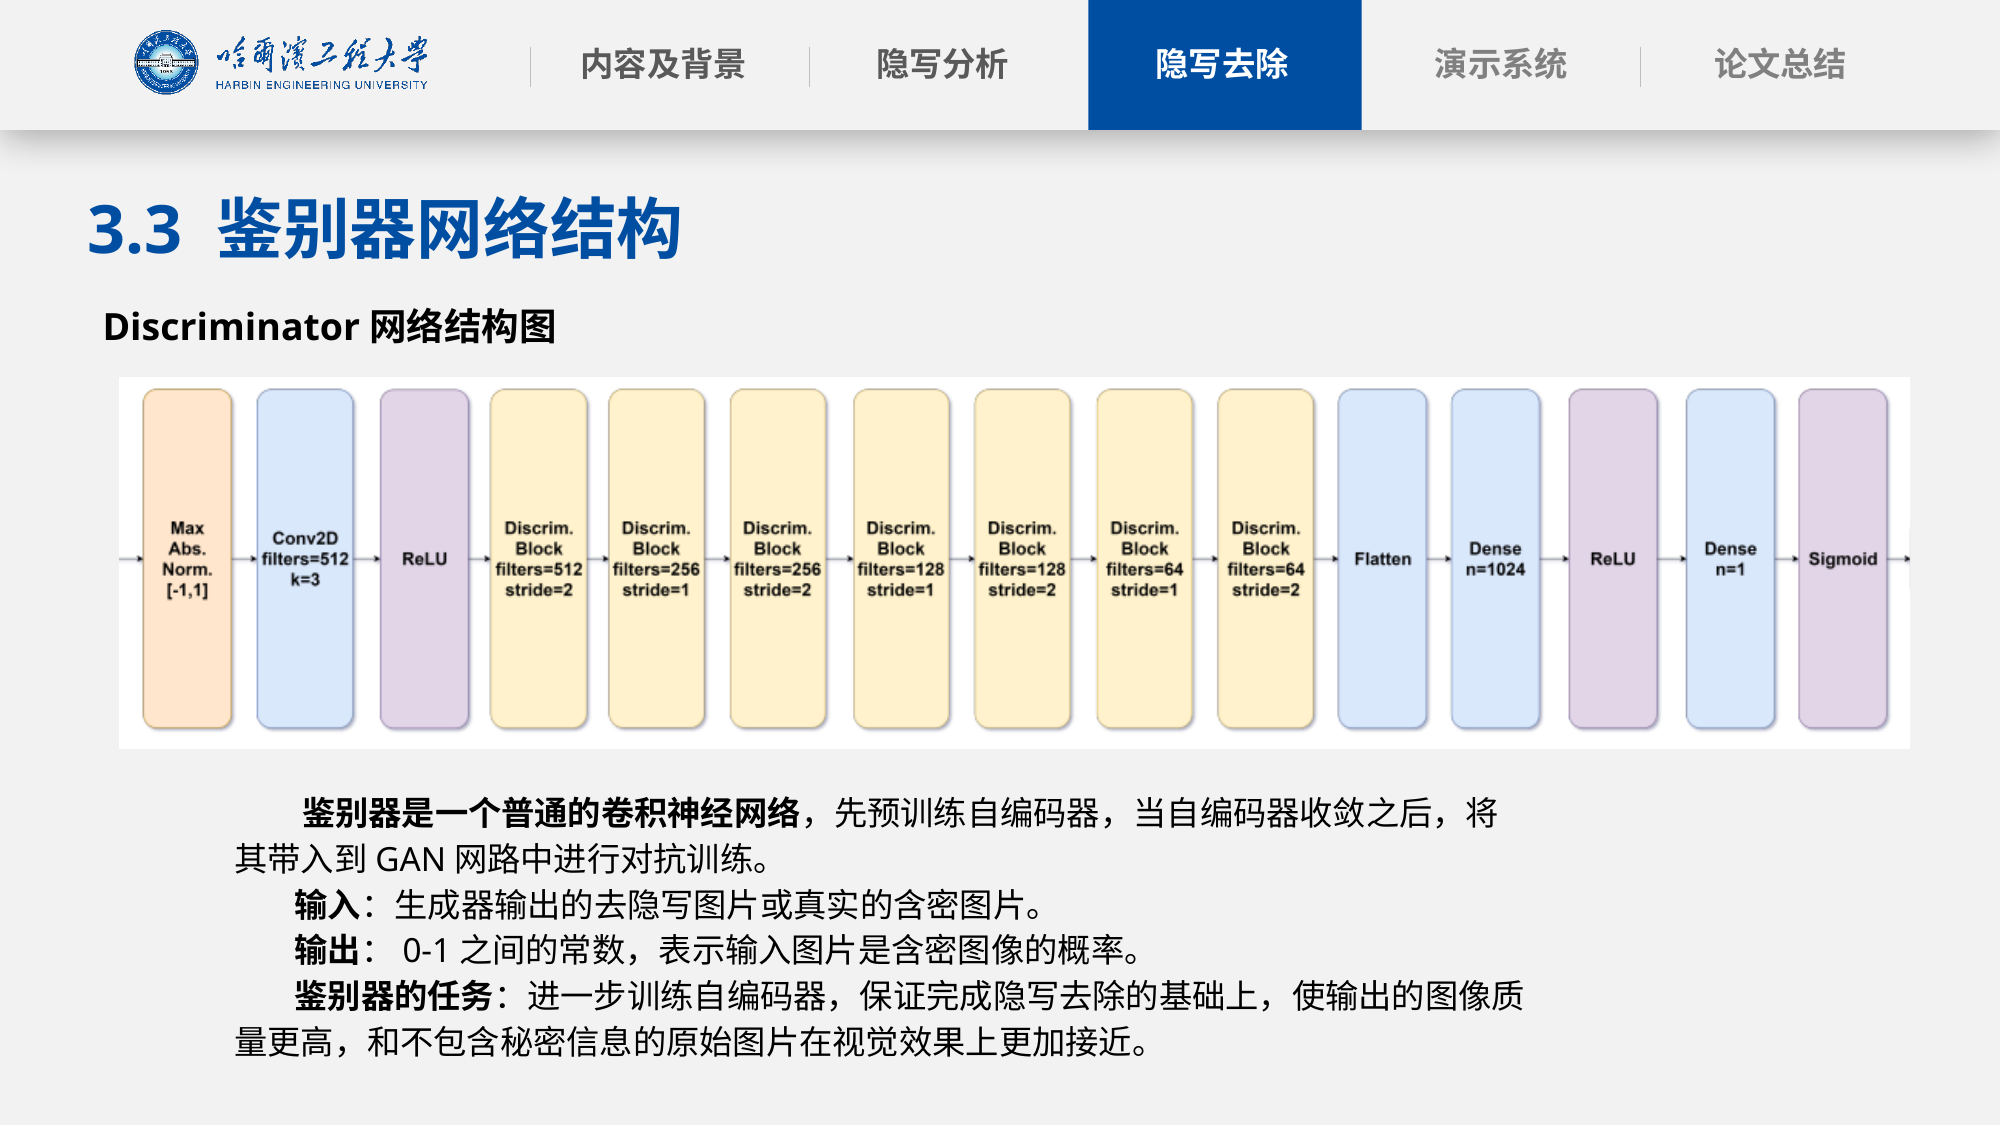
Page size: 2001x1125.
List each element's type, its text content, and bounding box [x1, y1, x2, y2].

text_box [1087, 0, 1363, 131]
text_box 论文总结 [1670, 35, 1891, 91]
text_box [0, 0, 1087, 131]
picture [119, 19, 442, 106]
text_box [1363, 0, 2000, 131]
text_box 隐写分析 [832, 35, 1054, 91]
picture [119, 376, 1911, 749]
text_box 鉴别器是一个普通的卷积神经网络，先预训练自编码器，当自编码器收敛之后，将其带入到GAN网路中进行对抗训练。 输入：生成器输出的去隐写图片或真实的含密图片。 输出：0-1之间的常数，表示输入图片是含密图像的概率。 鉴别器的任务：进一步训练自编码器，保证完成隐写去除的基础上，使输出的图像质量更高，和不包含秘密信息的原始图片在视觉效果上更加接近。 [219, 778, 1543, 1069]
text_box Discriminator网络结构图 [87, 295, 595, 356]
text_box 演示系统 [1391, 35, 1612, 91]
text_box 3.3 鉴别器网络结构 [87, 178, 760, 275]
text_box 内容及背景 [553, 35, 775, 91]
text_box 隐写去除 [1111, 35, 1333, 91]
